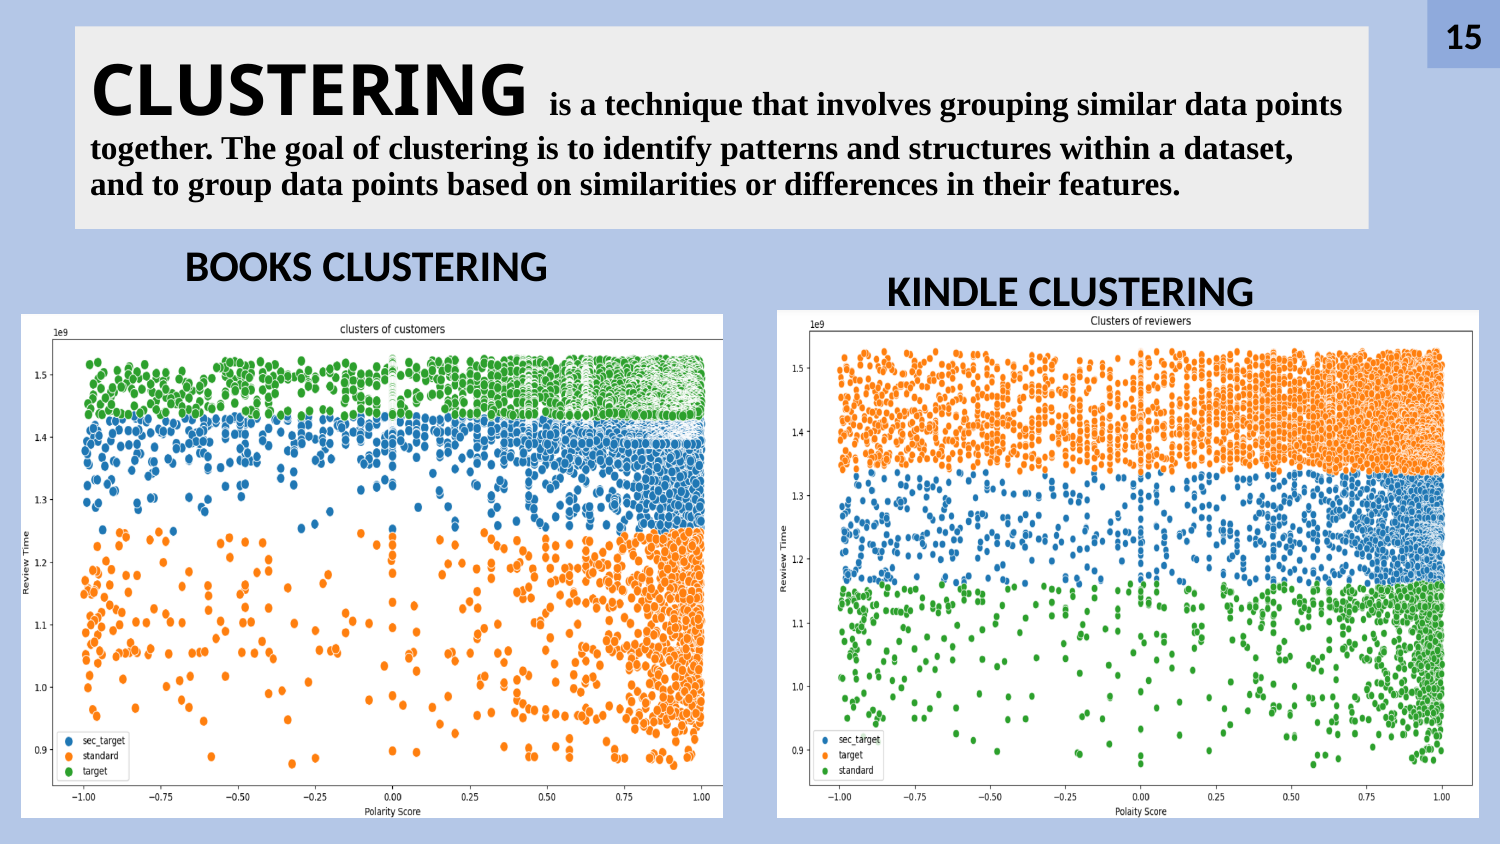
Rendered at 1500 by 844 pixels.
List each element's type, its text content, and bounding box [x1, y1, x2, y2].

title CLUSTERING is a technique that involves grouping similar data points together. The goal of clustering is to identify patterns and structures within a dataset, and to group data points based on similarities or differences in their features. [75, 26, 1369, 229]
picture [21, 314, 723, 818]
text_box 15 [1427, 0, 1500, 69]
list KINDLE CLUSTERING [763, 229, 1379, 805]
list BOOKS CLUSTERING [47, 229, 686, 314]
picture [777, 310, 1479, 818]
